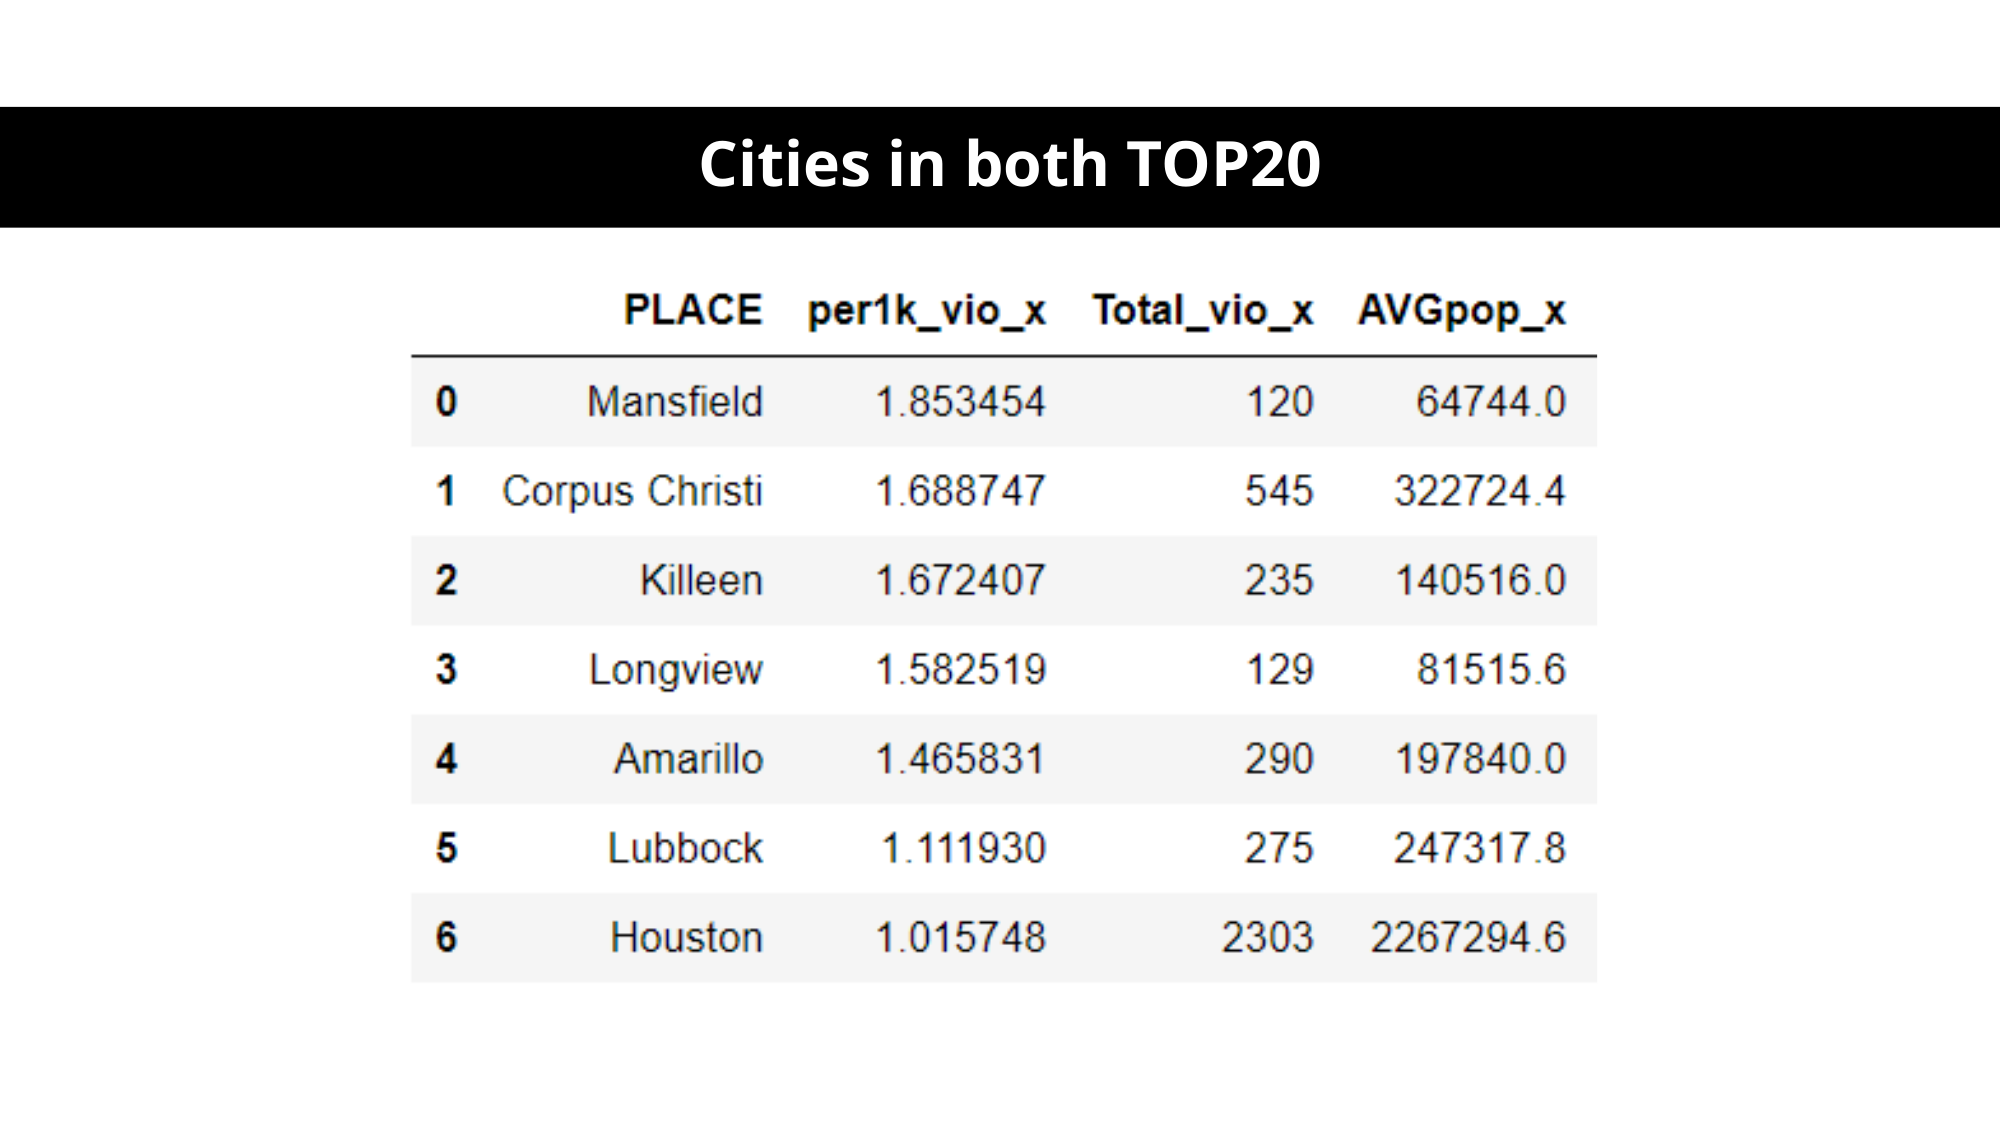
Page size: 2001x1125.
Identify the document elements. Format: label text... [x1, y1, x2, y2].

text_box [0, 106, 2000, 229]
text_box Cities in both TOP20 [91, 105, 1931, 228]
picture [402, 274, 1598, 996]
